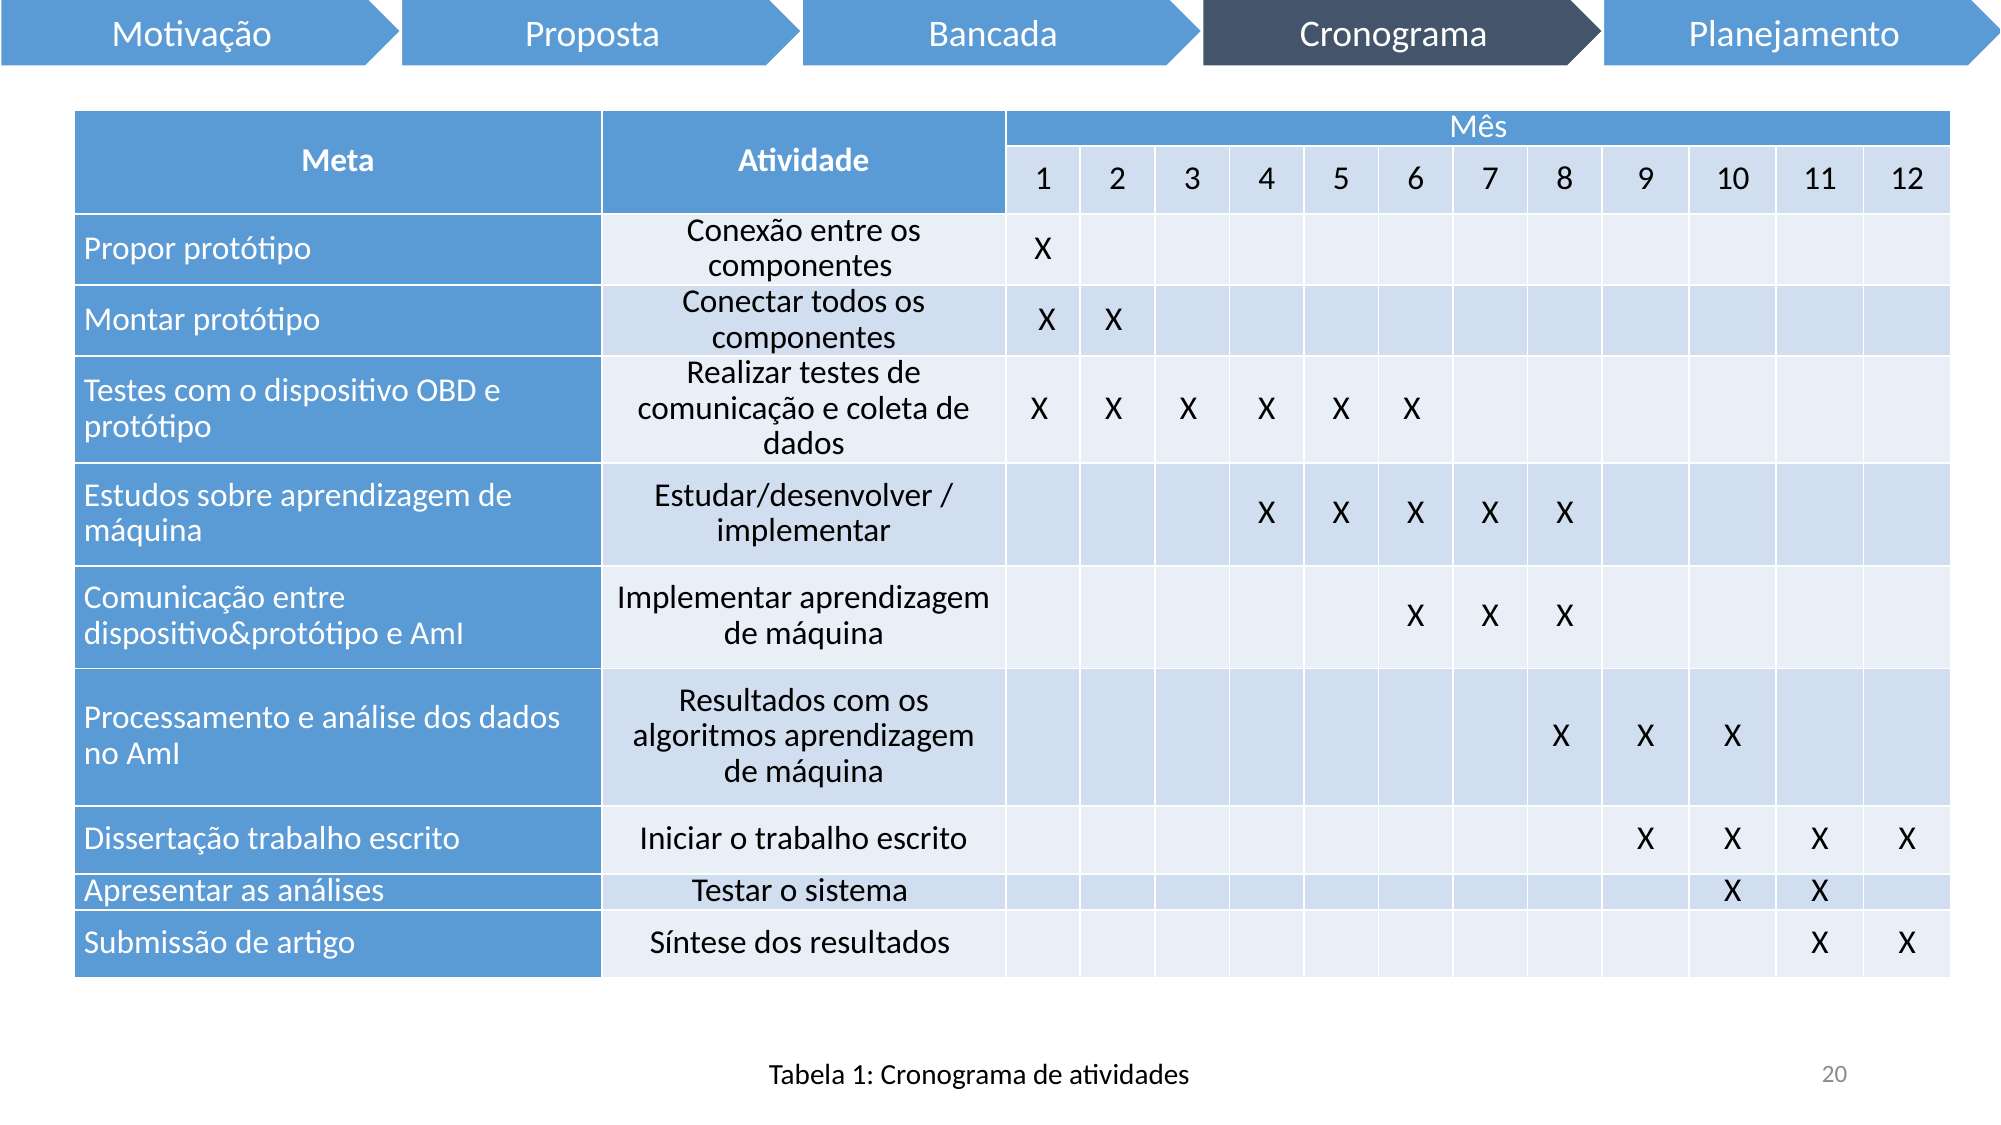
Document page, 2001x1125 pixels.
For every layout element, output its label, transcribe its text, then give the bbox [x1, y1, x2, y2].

table_cell [1864, 464, 1950, 565]
table_cell [1454, 215, 1527, 284]
table_cell Propor protótipo [75, 215, 601, 284]
slide_number 20 [1412, 1042, 1863, 1103]
table_cell [1528, 911, 1601, 977]
table_cell X [1864, 911, 1950, 977]
table_cell X [1379, 464, 1452, 565]
table_cell [1081, 215, 1154, 284]
table_cell [1081, 464, 1154, 565]
table_cell [1379, 807, 1452, 873]
table_cell X [1528, 464, 1601, 565]
table_cell 1 [1007, 147, 1079, 213]
table_cell Conectar todos os componentes [603, 286, 1005, 355]
table_cell 8 [1528, 147, 1601, 213]
table_cell 2 [1081, 147, 1154, 213]
table_cell X [1379, 357, 1452, 462]
table_cell Comunicação entre dispositivo&protótipo e AmI [75, 567, 601, 668]
table_cell [1777, 286, 1863, 355]
table_cell [1379, 669, 1452, 805]
table_cell Montar protótipo [75, 286, 601, 355]
table_cell [1230, 911, 1303, 977]
table_cell X [1379, 567, 1452, 668]
table_cell X [1454, 567, 1527, 668]
table_cell [1864, 669, 1950, 805]
table_cell [1690, 357, 1775, 462]
table_cell X [1690, 875, 1775, 909]
table_cell Estudar/desenvolver / implementar [603, 464, 1005, 565]
table_cell [1528, 215, 1601, 284]
table_cell 4 [1230, 147, 1303, 213]
table_cell [1777, 357, 1863, 462]
table_cell [1305, 215, 1378, 284]
table_cell [1528, 286, 1601, 355]
table_cell [1379, 286, 1452, 355]
table_cell [1454, 669, 1527, 805]
table_cell [1305, 286, 1378, 355]
table_cell [1864, 357, 1950, 462]
table_cell [1528, 875, 1601, 909]
table_cell [1379, 875, 1452, 909]
table_cell [1690, 215, 1775, 284]
table_cell X [1230, 357, 1303, 462]
table_cell 7 [1454, 147, 1527, 213]
table_cell Iniciar o trabalho escrito [603, 807, 1005, 873]
table_cell [1603, 464, 1688, 565]
table_cell Apresentar as análises [75, 875, 601, 909]
table_cell [1230, 567, 1303, 668]
table_cell [1007, 875, 1079, 909]
table_cell [1230, 875, 1303, 909]
table_cell [1690, 464, 1775, 565]
table_cell [1007, 567, 1079, 668]
table_cell [1305, 669, 1378, 805]
table_cell Testar o sistema [603, 875, 1005, 909]
table_cell X [1007, 215, 1079, 284]
table_cell X [1528, 567, 1601, 668]
table_cell [1081, 807, 1154, 873]
table_cell [1603, 911, 1688, 977]
table_cell Resultados com os algoritmos aprendizagem de máquina [603, 669, 1005, 805]
table_cell Processamento e análise dos dados no AmI [75, 669, 601, 805]
table_cell [1864, 875, 1950, 909]
table_cell X [1777, 875, 1863, 909]
table_cell [1454, 875, 1527, 909]
table_cell 9 [1603, 147, 1688, 213]
table_cell X [1690, 669, 1775, 805]
table_cell 5 [1305, 147, 1378, 213]
table_cell X [1777, 807, 1863, 873]
table_cell 10 [1690, 147, 1775, 213]
table_cell [1156, 807, 1229, 873]
table_cell Conexão entre os componentes [603, 215, 1005, 284]
table_cell [1007, 464, 1079, 565]
table_cell X [1864, 807, 1950, 873]
table_cell [1007, 807, 1079, 873]
table_cell [1305, 567, 1378, 668]
table_cell [1777, 464, 1863, 565]
table_header Mês [1007, 111, 1950, 145]
table_cell Implementar aprendizagem de máquina [603, 567, 1005, 668]
table_cell X [1603, 807, 1688, 873]
table_cell [1305, 875, 1378, 909]
table_cell 11 [1777, 147, 1863, 213]
table_cell [1454, 357, 1527, 462]
table_cell [1690, 286, 1775, 355]
table_cell Dissertação trabalho escrito [75, 807, 601, 873]
text_box Tabela 1: Cronograma de atividades [604, 1047, 1355, 1098]
table_cell X [1081, 357, 1154, 462]
table_cell X [1305, 464, 1378, 565]
table_cell [1230, 215, 1303, 284]
table_cell [1156, 911, 1229, 977]
table_cell [1081, 669, 1154, 805]
table_cell [1864, 215, 1950, 284]
table_cell 3 [1156, 147, 1229, 213]
table_cell X [1528, 669, 1601, 805]
table_cell [1379, 215, 1452, 284]
table_cell [1603, 357, 1688, 462]
table_cell [1230, 286, 1303, 355]
table_cell [1081, 911, 1154, 977]
table_cell [1454, 286, 1527, 355]
table_cell [1777, 669, 1863, 805]
table_cell [1864, 286, 1950, 355]
table_cell [1156, 464, 1229, 565]
table_cell Realizar testes de comunicação e coleta de dados [603, 357, 1005, 462]
table_cell [1603, 875, 1688, 909]
table_cell X [1603, 669, 1688, 805]
table_cell [1864, 567, 1950, 668]
table_cell [1454, 911, 1527, 977]
table_cell [1156, 215, 1229, 284]
table_cell 12 [1864, 147, 1950, 213]
table_cell [1081, 875, 1154, 909]
table_cell [1081, 567, 1154, 668]
table_cell [1528, 807, 1601, 873]
table_cell X [1454, 464, 1527, 565]
table_cell X [1081, 286, 1154, 355]
table_cell 6 [1379, 147, 1452, 213]
table_cell [1379, 911, 1452, 977]
table_cell [1690, 911, 1775, 977]
table_cell Testes com o dispositivo OBD e protótipo [75, 357, 601, 462]
table_cell [1690, 567, 1775, 668]
table_cell [1230, 669, 1303, 805]
table_cell Síntese dos resultados [603, 911, 1005, 977]
table_cell [1305, 807, 1378, 873]
table_cell [1156, 669, 1229, 805]
table_cell X [1690, 807, 1775, 873]
table_cell X [1007, 357, 1079, 462]
table_cell [1528, 357, 1601, 462]
table_cell Submissão de artigo [75, 911, 601, 977]
table_cell X [1007, 286, 1079, 355]
table_cell [1230, 807, 1303, 873]
table_cell [1603, 567, 1688, 668]
table_cell [1777, 567, 1863, 668]
table_cell [1305, 911, 1378, 977]
table_cell [1603, 286, 1688, 355]
table_cell [1007, 911, 1079, 977]
table_cell [1007, 669, 1079, 805]
table_cell [1156, 567, 1229, 668]
table_cell X [1156, 357, 1229, 462]
table_cell [1777, 215, 1863, 284]
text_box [0, 0, 2000, 67]
table_cell Estudos sobre aprendizagem de máquina [75, 464, 601, 565]
table_cell [1156, 875, 1229, 909]
table_cell [1454, 807, 1527, 873]
table_header Atividade [603, 111, 1005, 213]
table_header Meta [75, 111, 601, 213]
table_cell [1603, 215, 1688, 284]
table_cell [1156, 286, 1229, 355]
table_cell X [1305, 357, 1378, 462]
table_cell X [1777, 911, 1863, 977]
table_cell X [1230, 464, 1303, 565]
